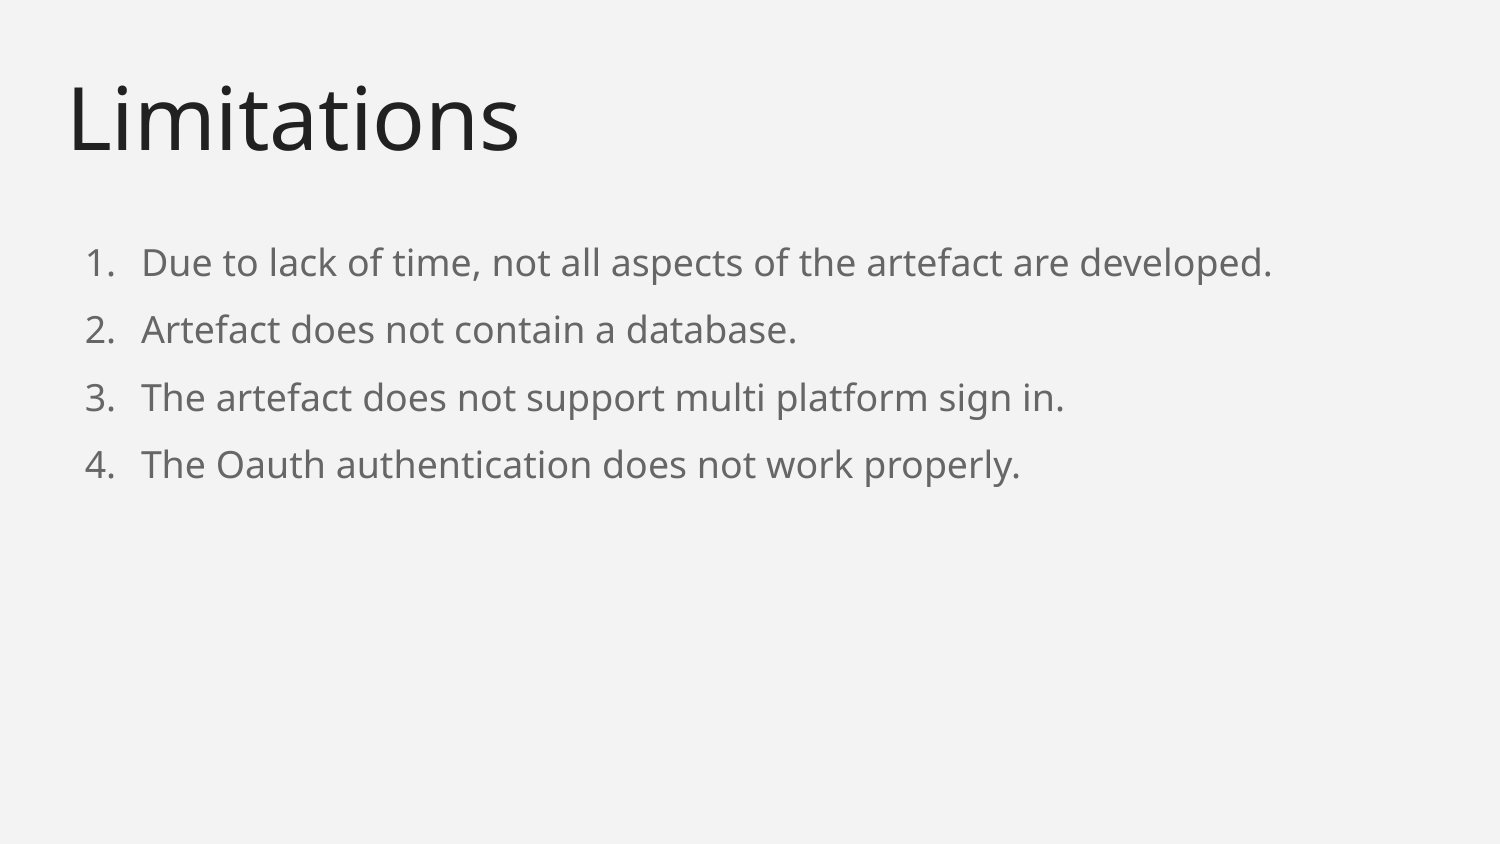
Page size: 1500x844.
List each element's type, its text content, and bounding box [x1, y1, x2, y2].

title Limitations [51, 48, 1449, 180]
list Due to lack of time, not all aspects of the artefact are developed. Artefact does not contain a database. The artefact does not support multi platform sign in. The Oauth authentication does not work properly. [51, 201, 1449, 750]
